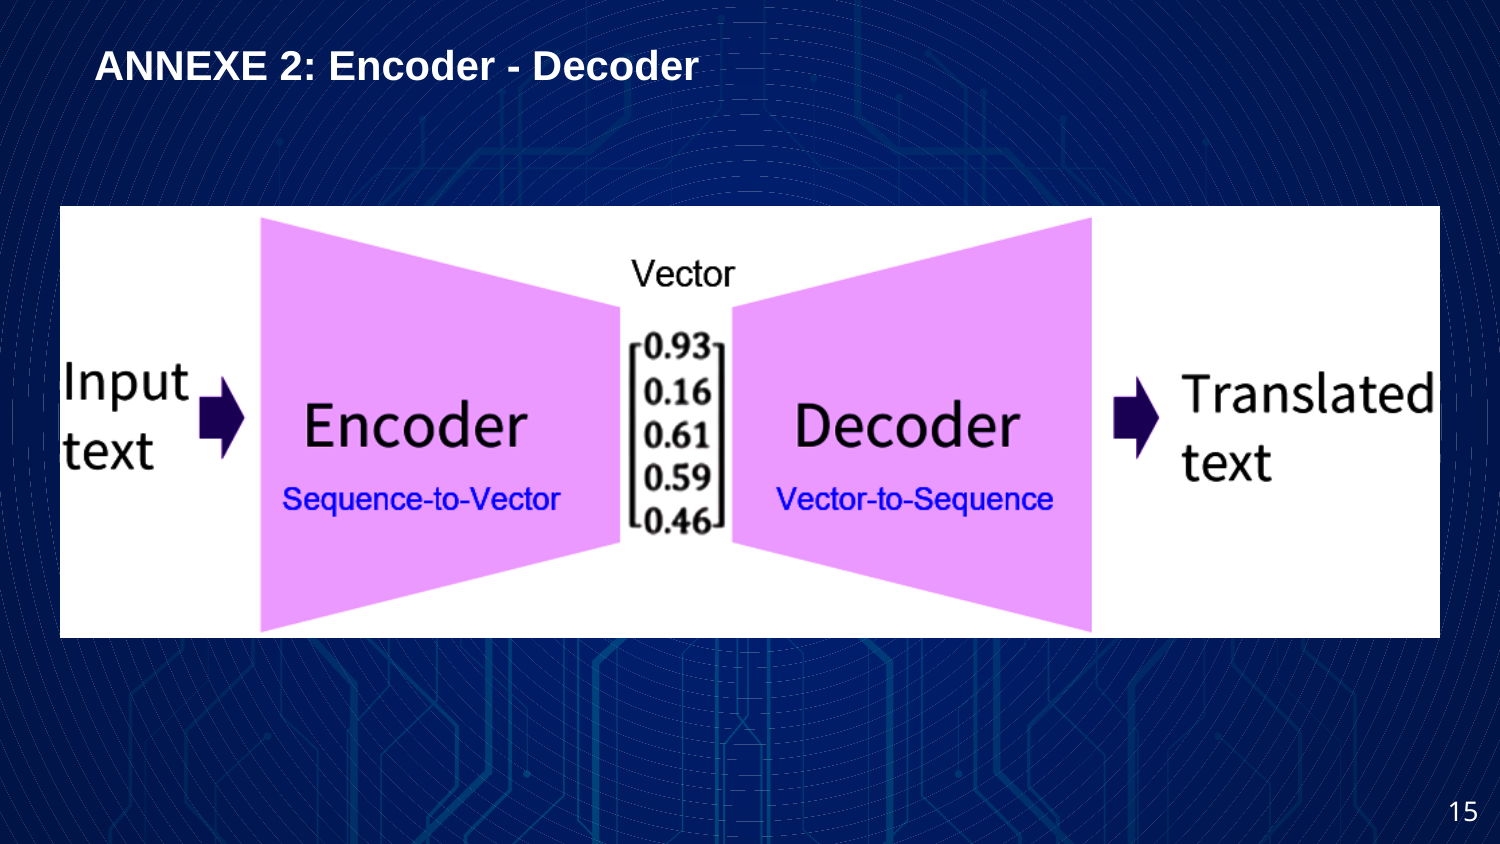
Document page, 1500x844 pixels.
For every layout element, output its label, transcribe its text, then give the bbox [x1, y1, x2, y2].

slide_number ‹#› [1403, 779, 1494, 844]
text_box ANNEXE 2: Encoder - Decoder [43, 31, 750, 97]
picture [60, 0, 1440, 844]
